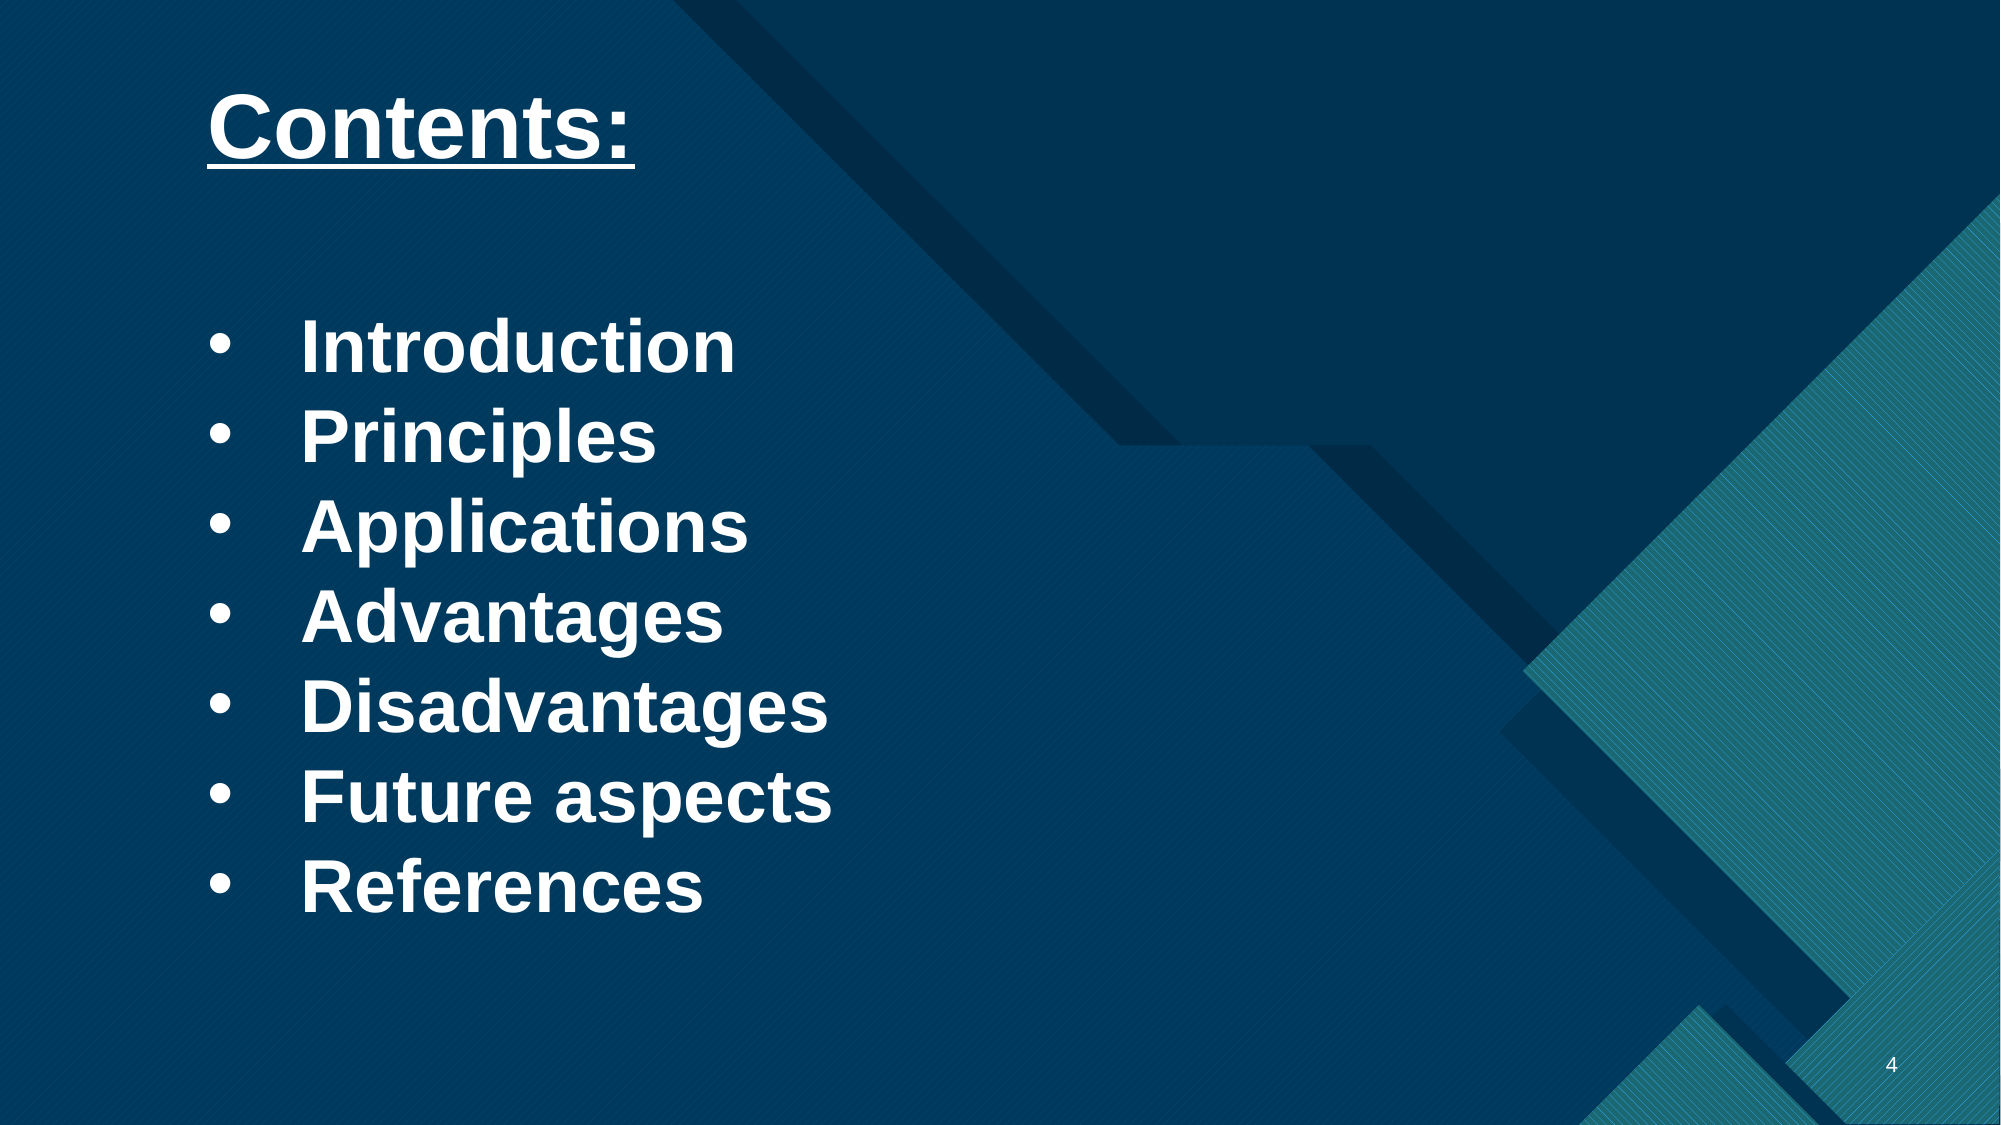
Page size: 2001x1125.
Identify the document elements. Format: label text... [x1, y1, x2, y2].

slide_number 4 [1845, 1035, 1913, 1096]
text_box Contents: Introduction Principles Applications Advantages Disadvantages Future aspects References [192, 59, 1451, 1045]
list LED (Light Emitting Diode) is basically a small light emitting device that comes under “active” semiconductor electronic components. Two lead semiconductor light source. [1523, 522, 2001, 1064]
